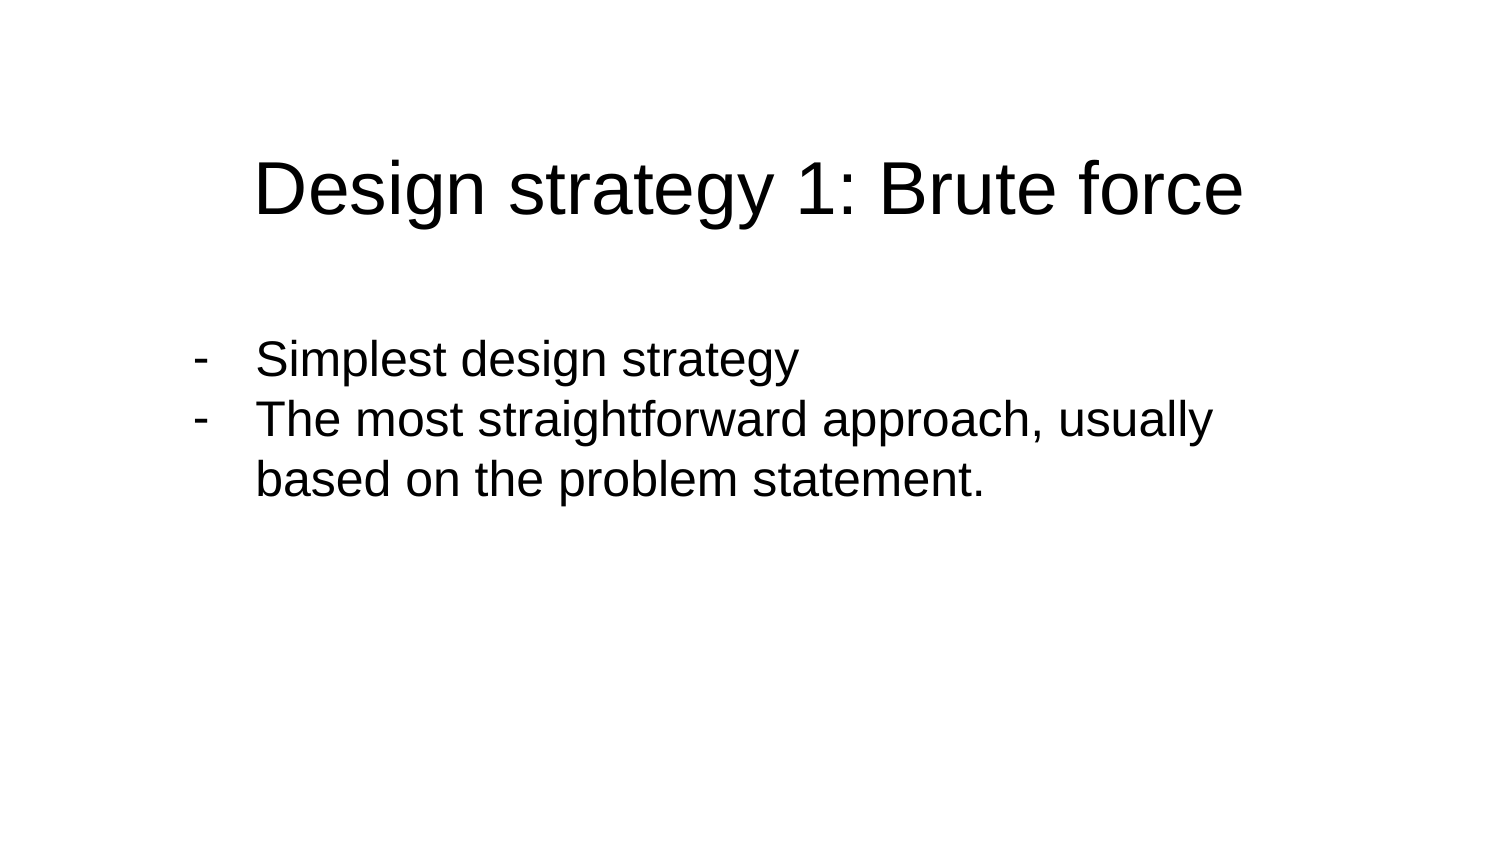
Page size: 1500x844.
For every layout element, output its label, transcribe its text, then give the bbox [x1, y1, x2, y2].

text_box Simplest design strategy The most straightforward approach, usually based on the problem statement. [165, 311, 1280, 507]
title Design strategy 1: Brute force [51, 115, 1449, 254]
